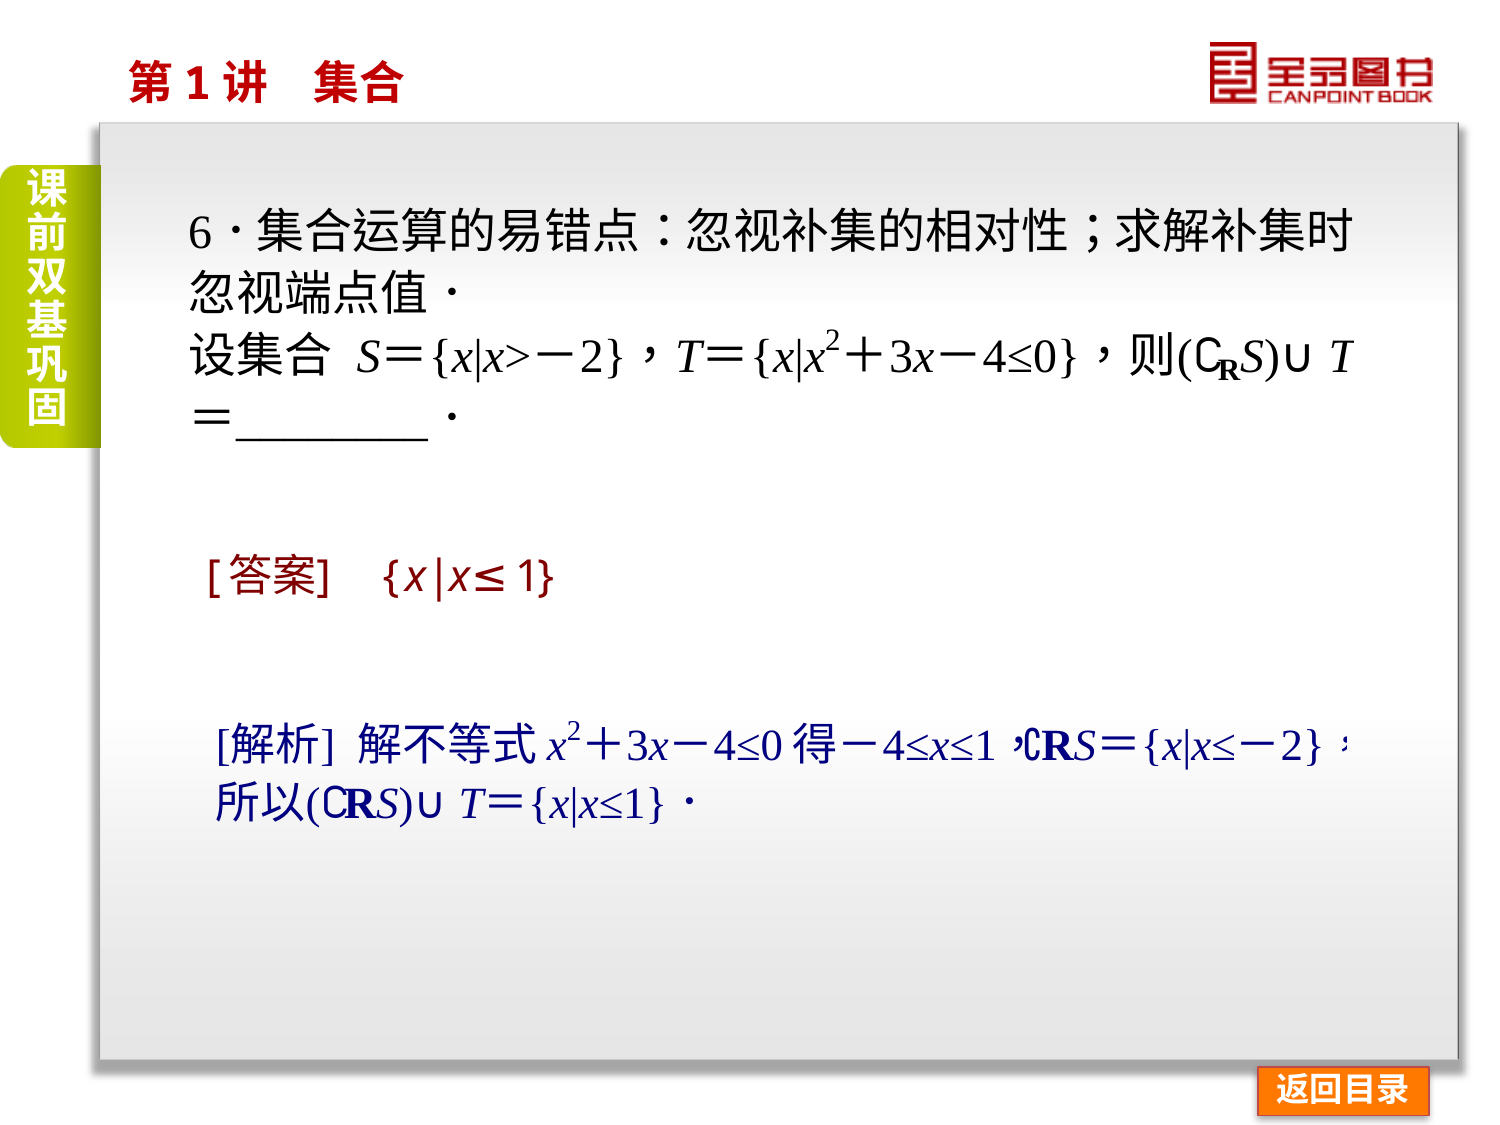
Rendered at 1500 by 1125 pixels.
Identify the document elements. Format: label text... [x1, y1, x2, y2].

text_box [187, 199, 1355, 771]
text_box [117, 539, 1229, 835]
picture [1211, 42, 1433, 104]
picture [79, 115, 1477, 1087]
text_box 返回目录 [1257, 1066, 1430, 1116]
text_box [215, 715, 1347, 1037]
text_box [0, 160, 101, 450]
text_box 第1讲 集合 [112, 42, 1211, 121]
